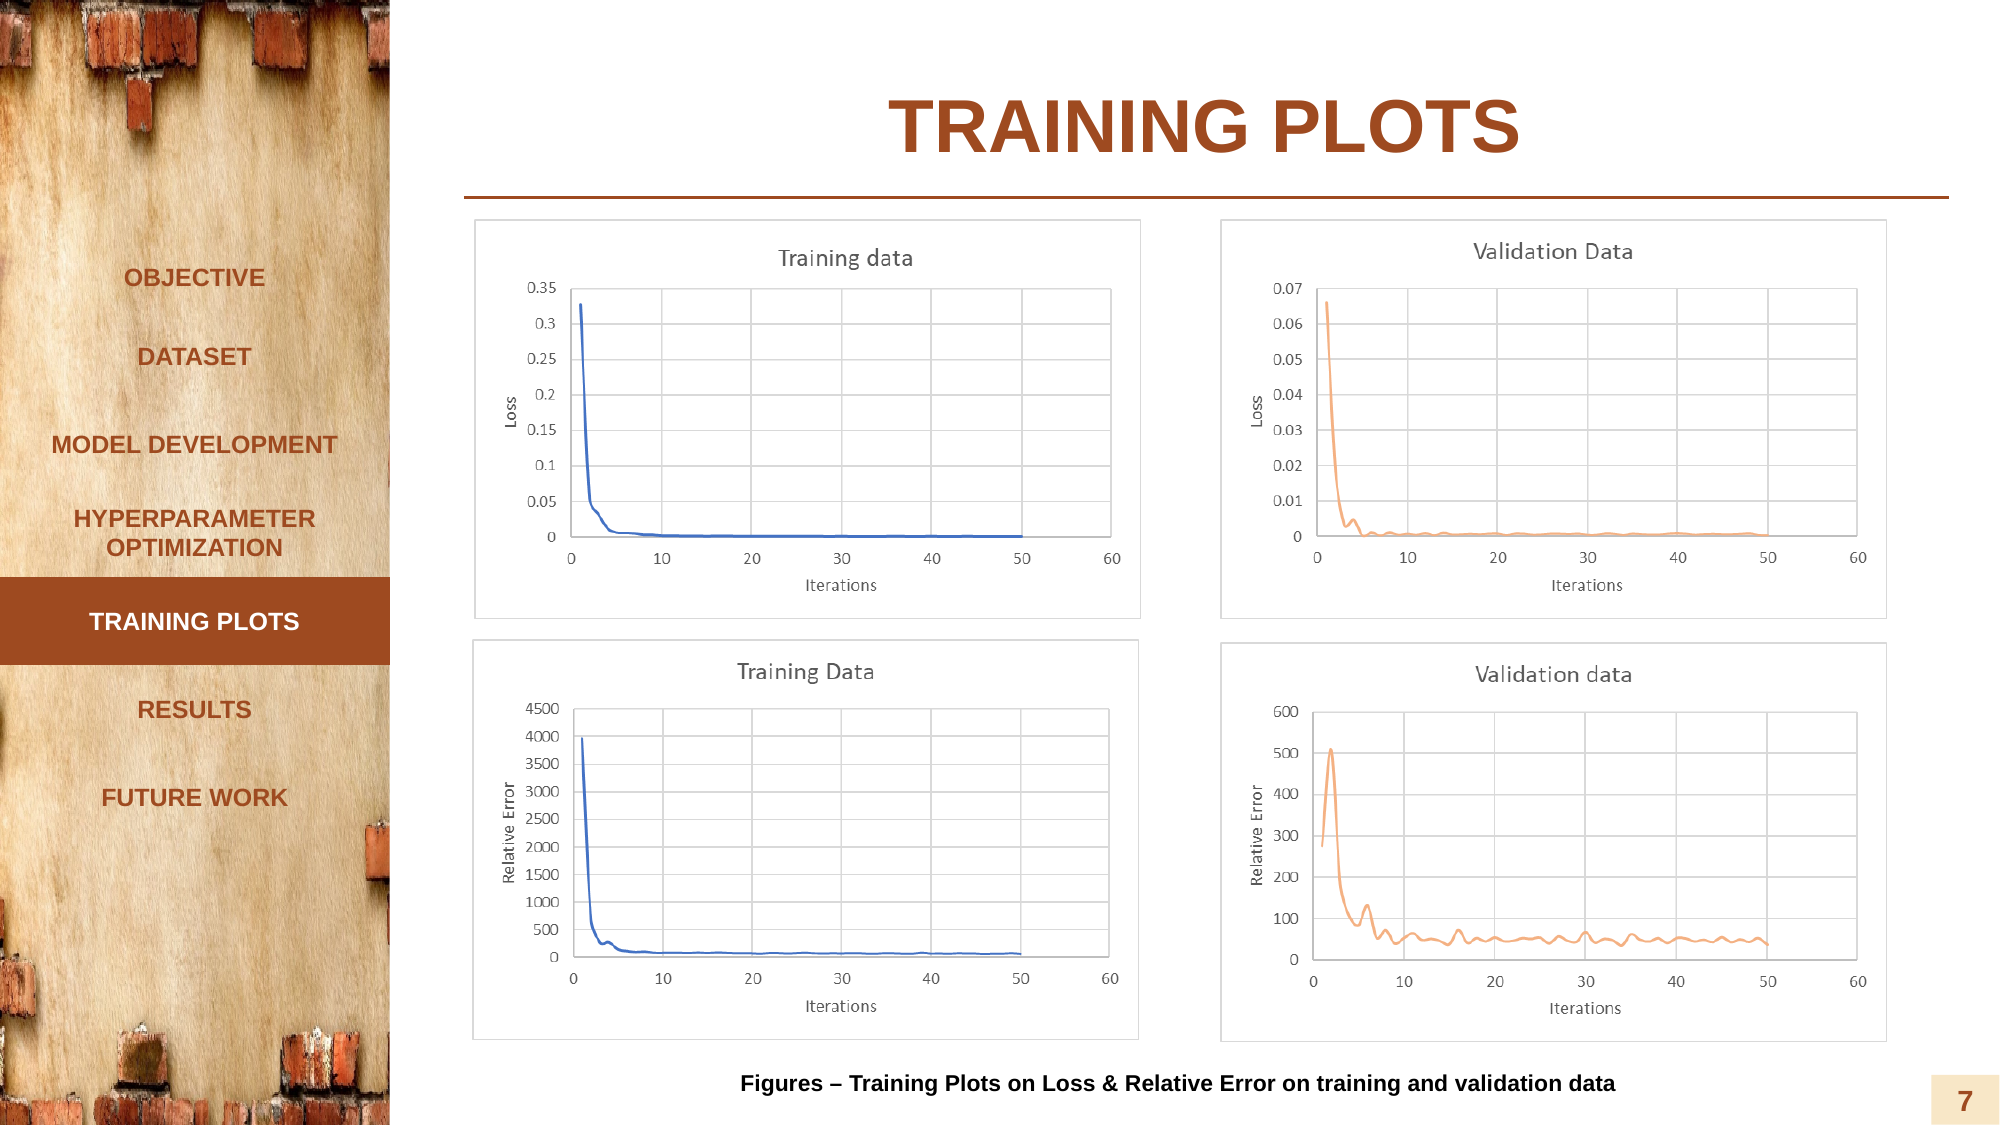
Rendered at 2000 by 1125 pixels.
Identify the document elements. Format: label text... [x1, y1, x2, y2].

picture [1220, 218, 1887, 619]
text_box Figures – Training Plots on Loss & Relative Error on training and validation data [618, 1061, 1740, 1104]
text_box 7 [1931, 1074, 2000, 1125]
picture [0, 0, 390, 1125]
picture [471, 639, 1139, 1040]
text_box TRAINING PLOTS [620, 70, 1791, 176]
picture [473, 218, 1141, 619]
picture [1220, 642, 1887, 1042]
